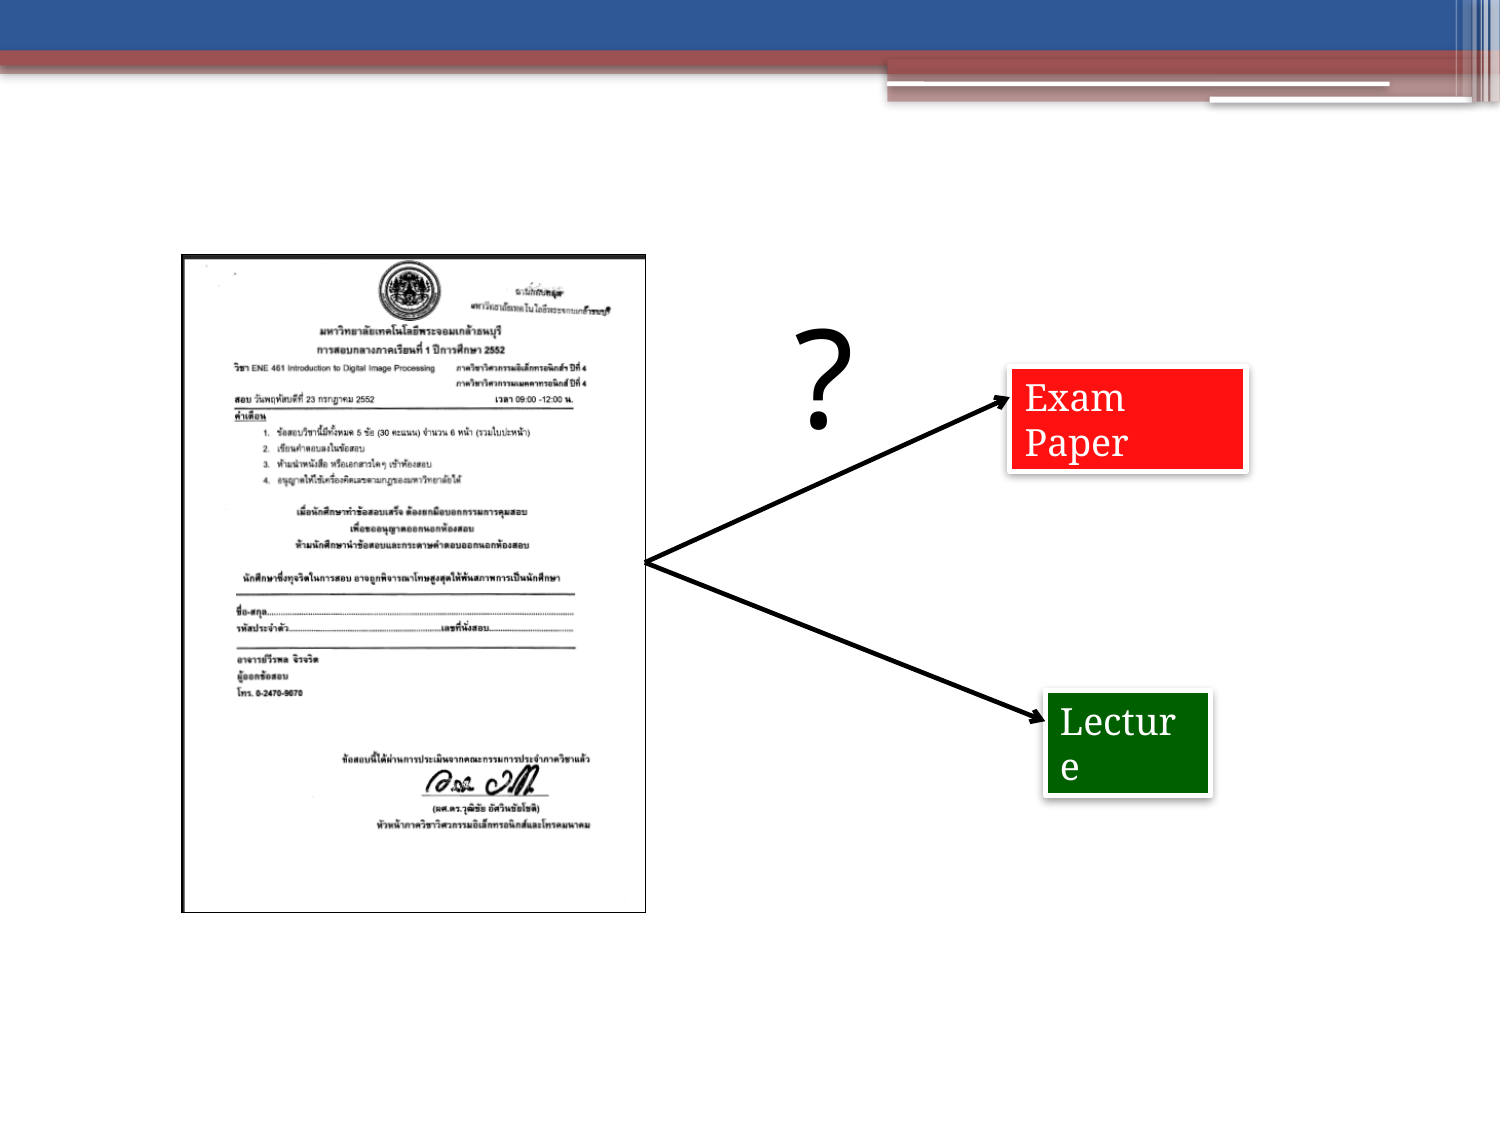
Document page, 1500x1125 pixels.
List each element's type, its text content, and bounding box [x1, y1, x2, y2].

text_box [644, 396, 1011, 560]
text_box ? [780, 283, 910, 394]
text_box Exam Paper [1007, 364, 1249, 474]
picture [182, 255, 645, 912]
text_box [644, 562, 1046, 722]
text_box Lecture [1043, 688, 1213, 798]
